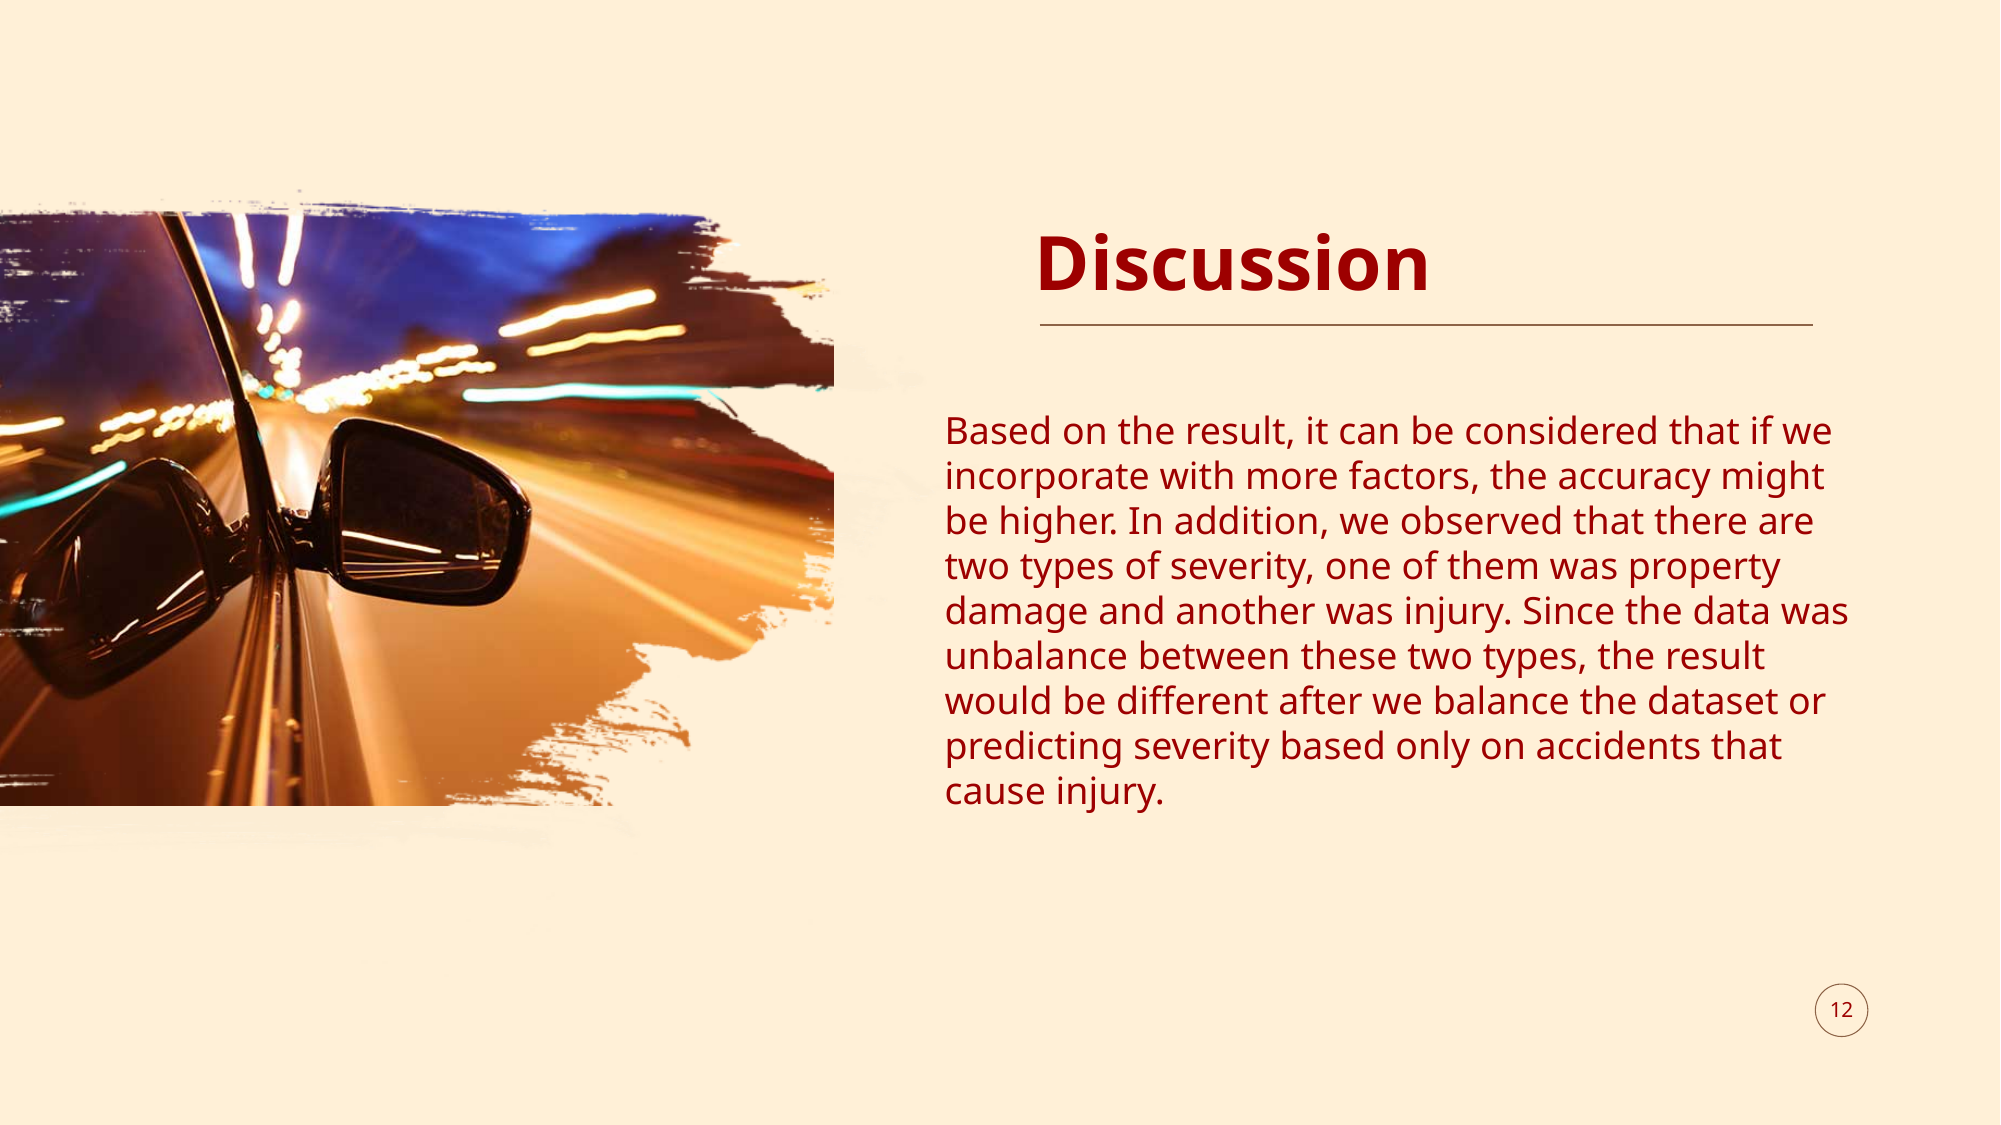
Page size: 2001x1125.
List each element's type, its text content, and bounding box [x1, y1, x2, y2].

title Discussion [1019, 169, 1888, 315]
picture [0, 0, 2000, 1125]
slide_number 12 [1811, 980, 1872, 1041]
text_box Based on the result, it can be considered that if we incorporate with more factors, the accuracy might be higher. In addition, we observed that there are two types of severity, one of them was property damage and another was injury. Since the data was unbalance between these two types, the result would be different after we balance the dataset or predicting severity based only on accidents that cause injury. [929, 399, 1888, 820]
